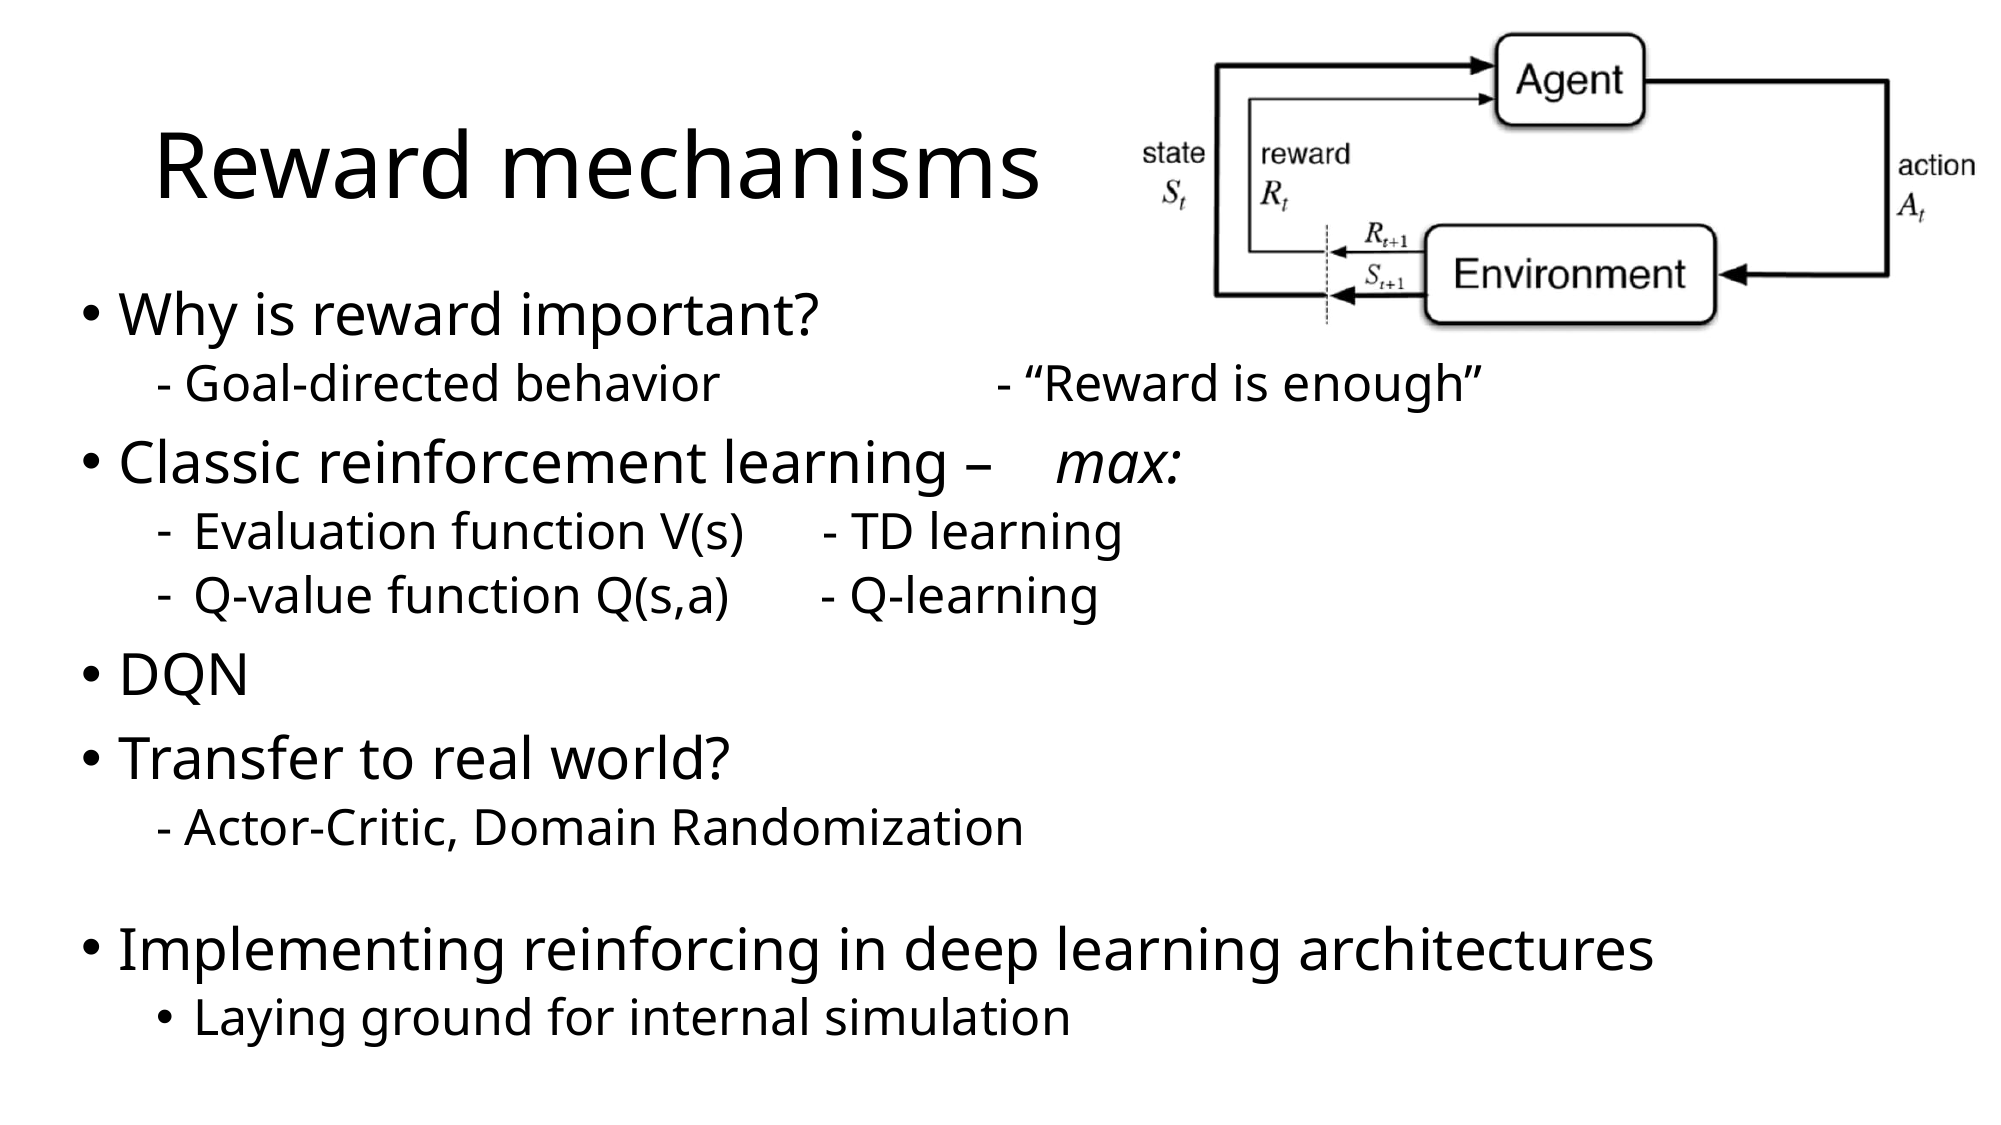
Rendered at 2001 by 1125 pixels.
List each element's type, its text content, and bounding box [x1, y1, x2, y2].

title Reward mechanisms [137, 59, 1119, 278]
picture [1119, 0, 2000, 357]
